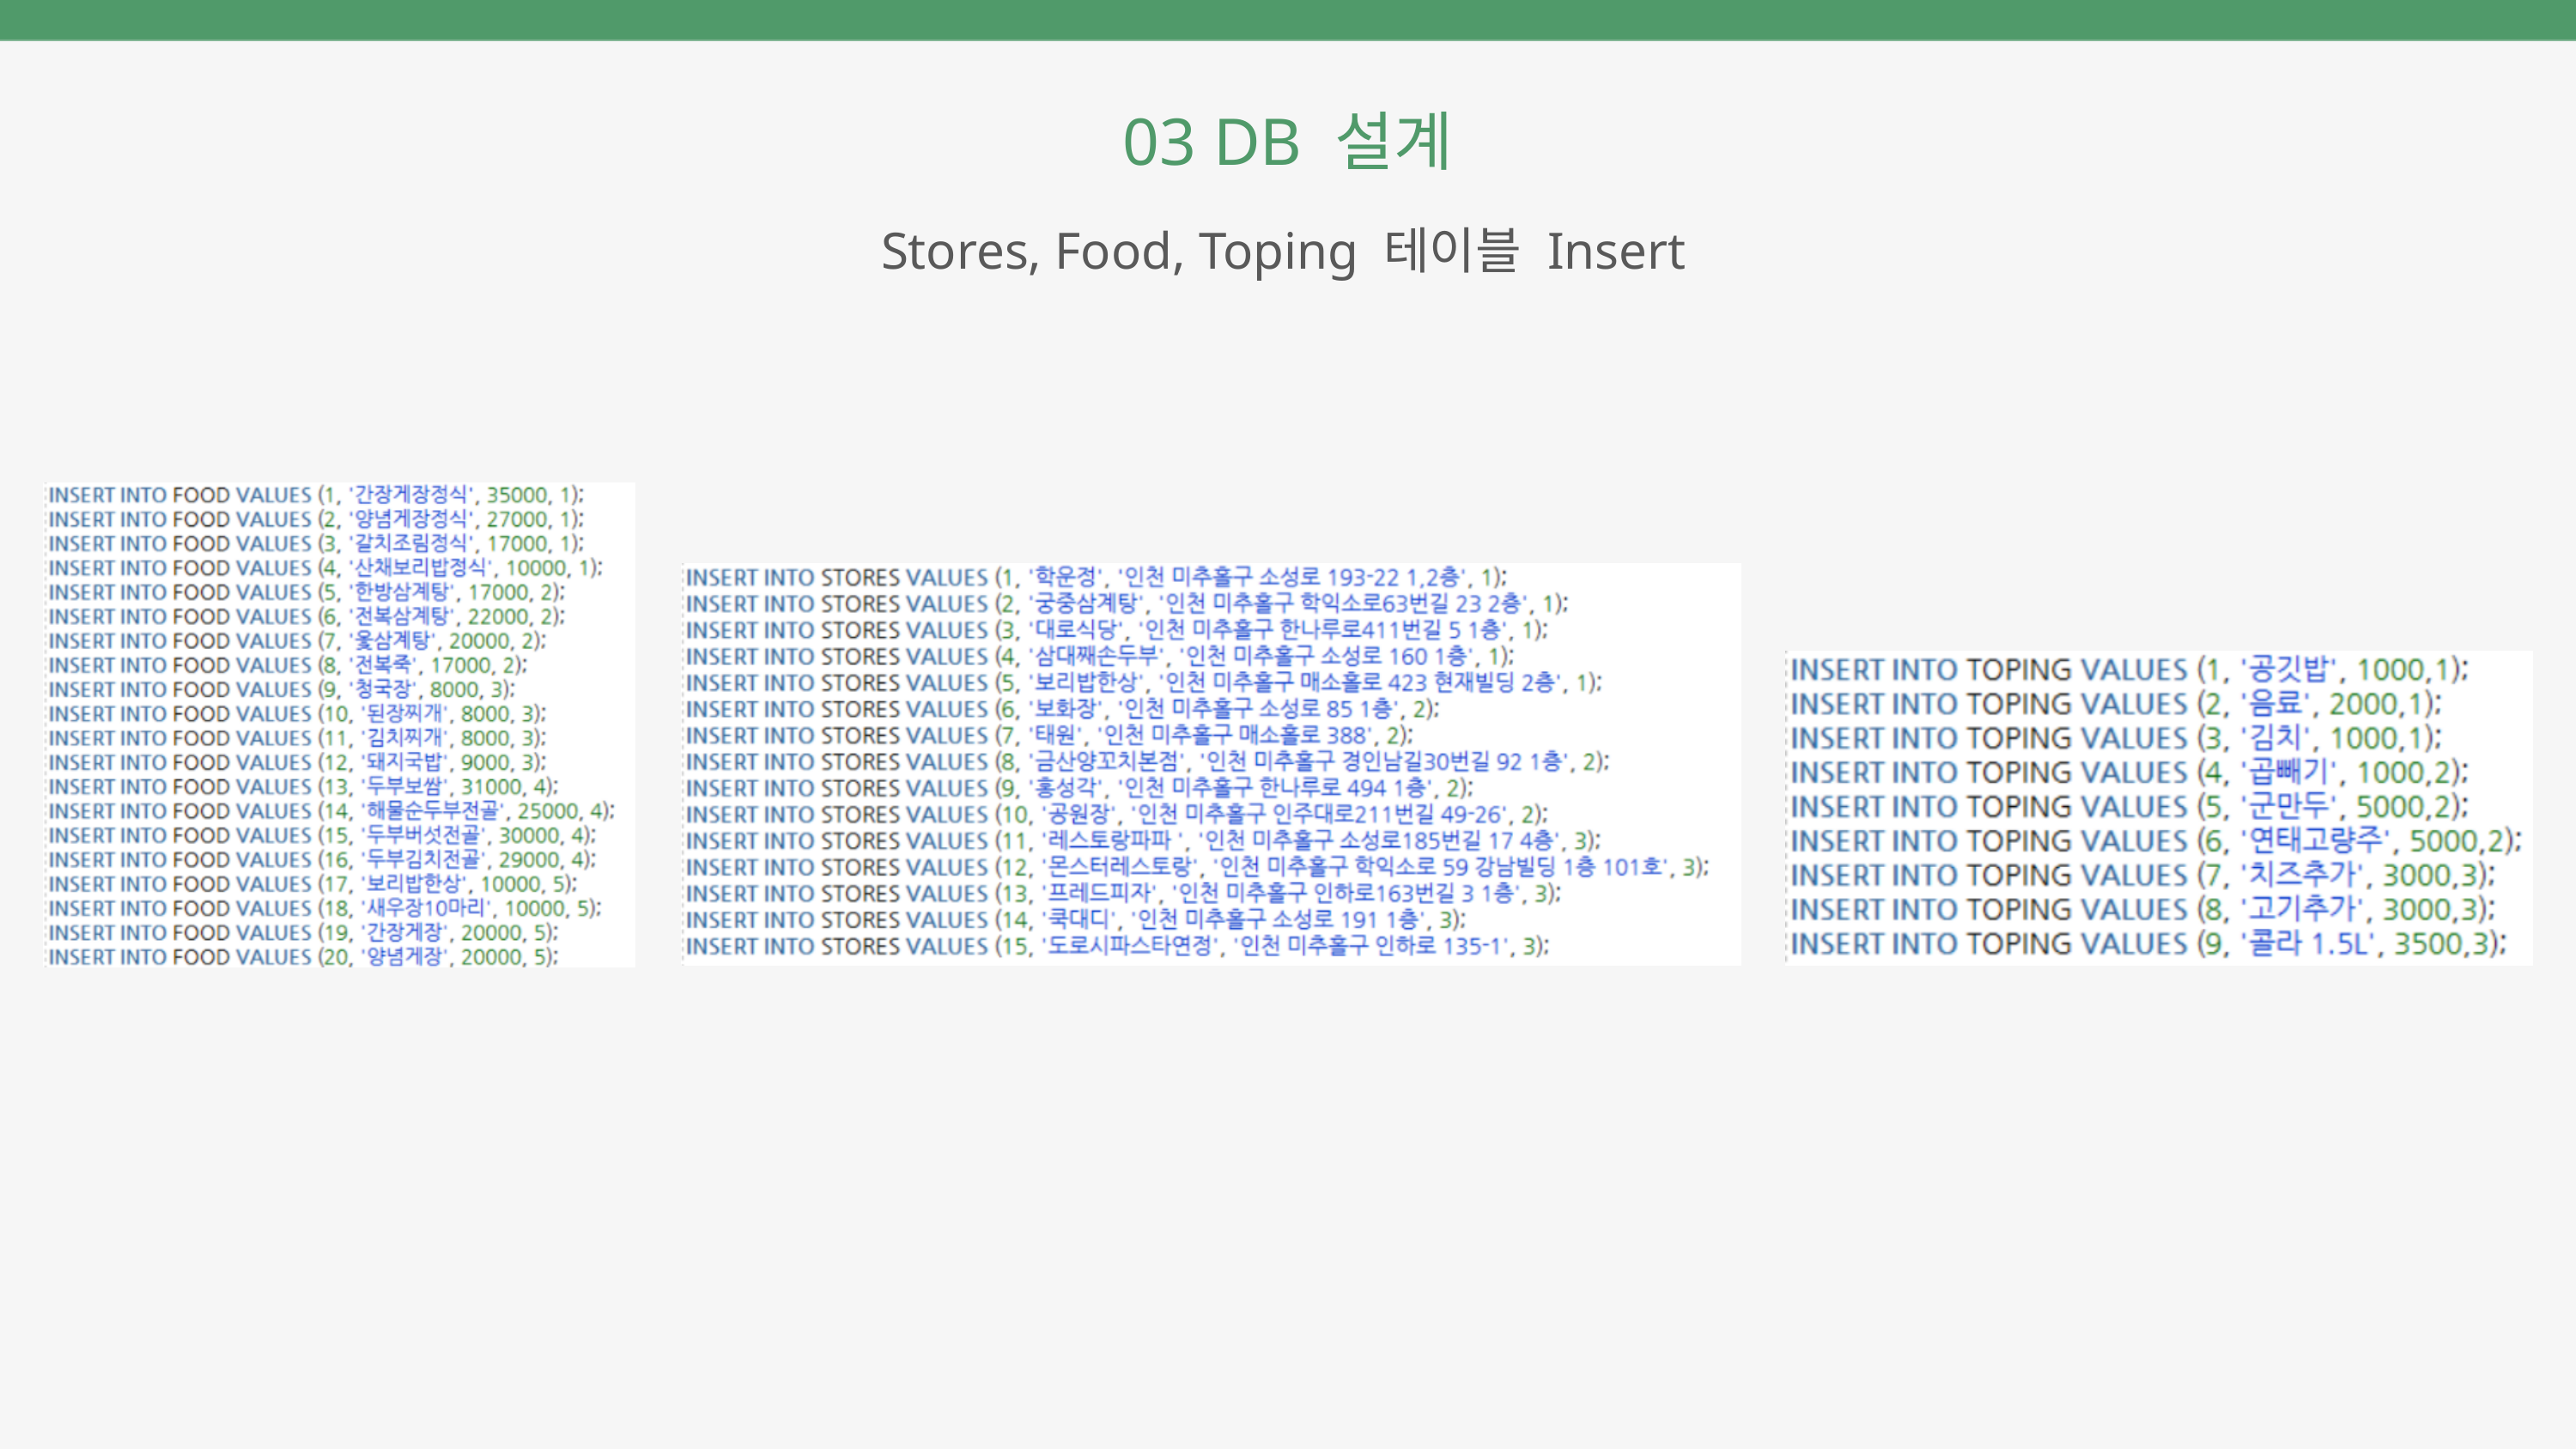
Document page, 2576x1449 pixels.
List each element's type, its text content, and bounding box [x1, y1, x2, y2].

picture [1784, 651, 2534, 967]
picture [42, 482, 635, 968]
picture [681, 562, 1741, 967]
picture [0, 0, 2576, 42]
text_box 03 DB 설계 [361, 89, 2215, 181]
text_box Stores, Food, Toping 테이블 Insert [252, 221, 2315, 292]
